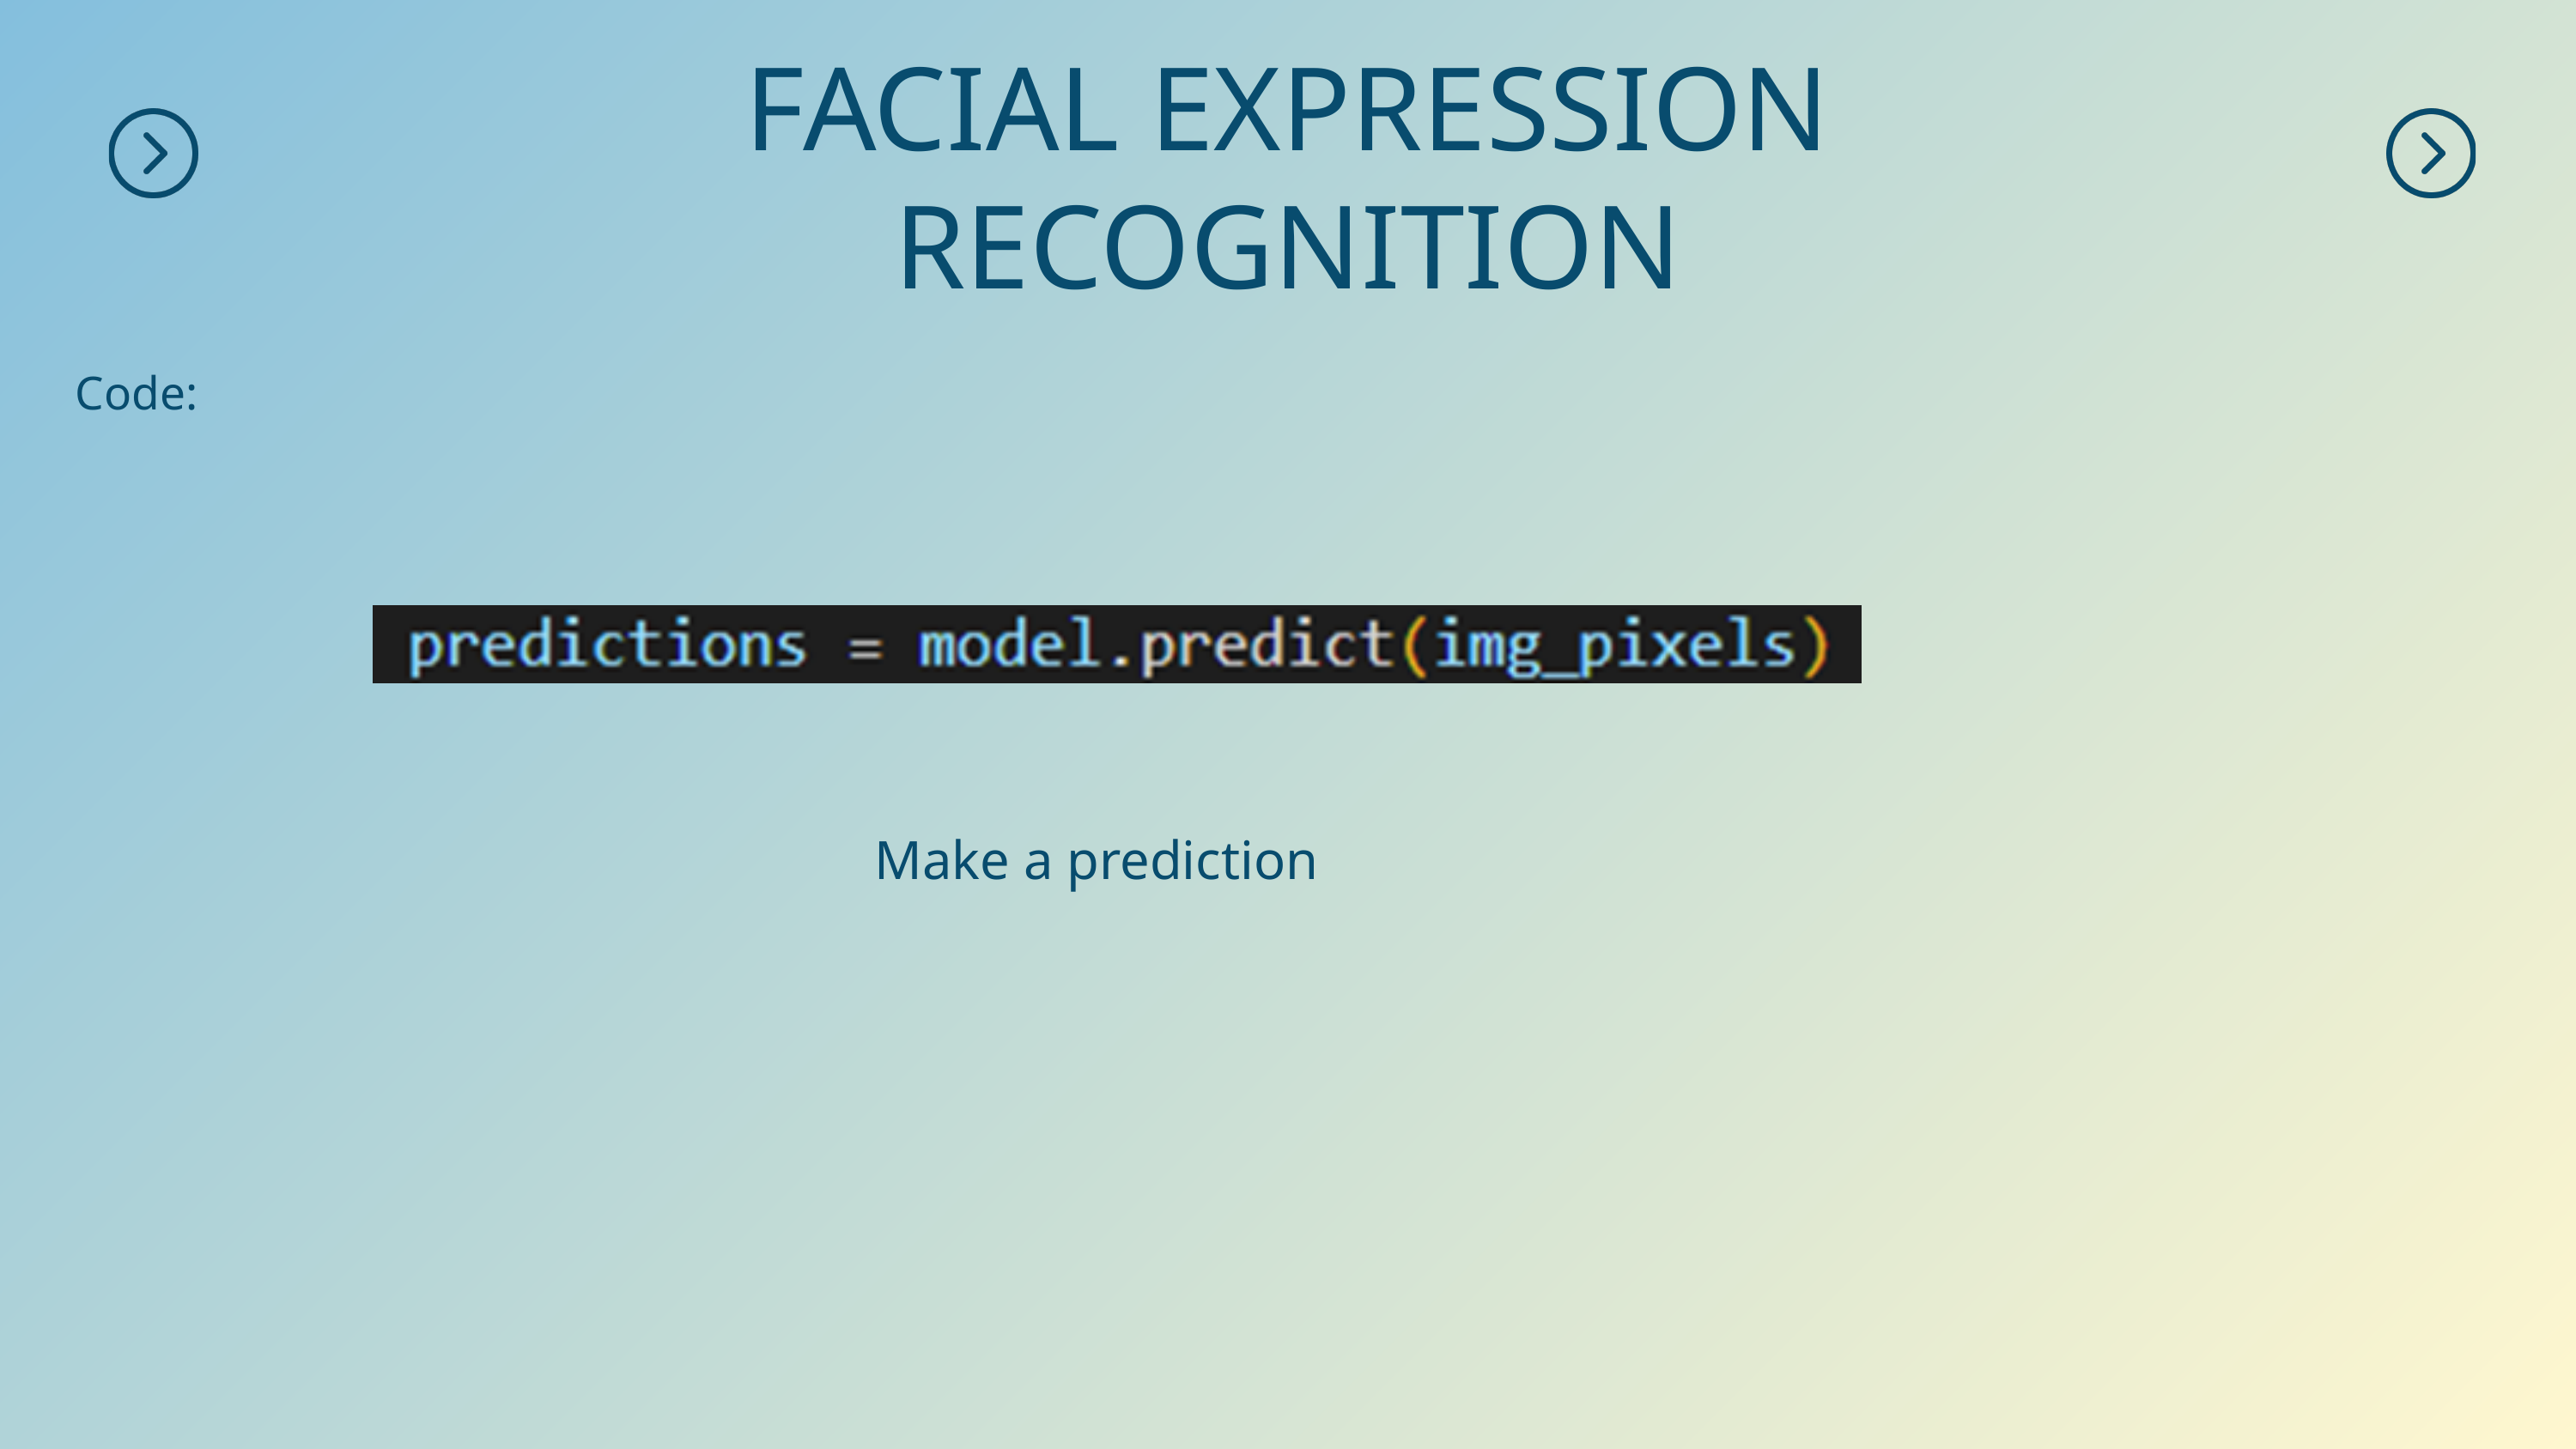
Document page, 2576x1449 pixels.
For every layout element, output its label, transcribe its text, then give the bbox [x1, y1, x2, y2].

text_box [108, 108, 198, 198]
text_box Make a prediction [867, 816, 1326, 974]
text_box [2386, 108, 2476, 198]
text_box Code: [0, 355, 198, 420]
text_box FACIAL EXPRESSION RECOGNITION [608, 35, 1967, 451]
text_box [373, 605, 1862, 683]
